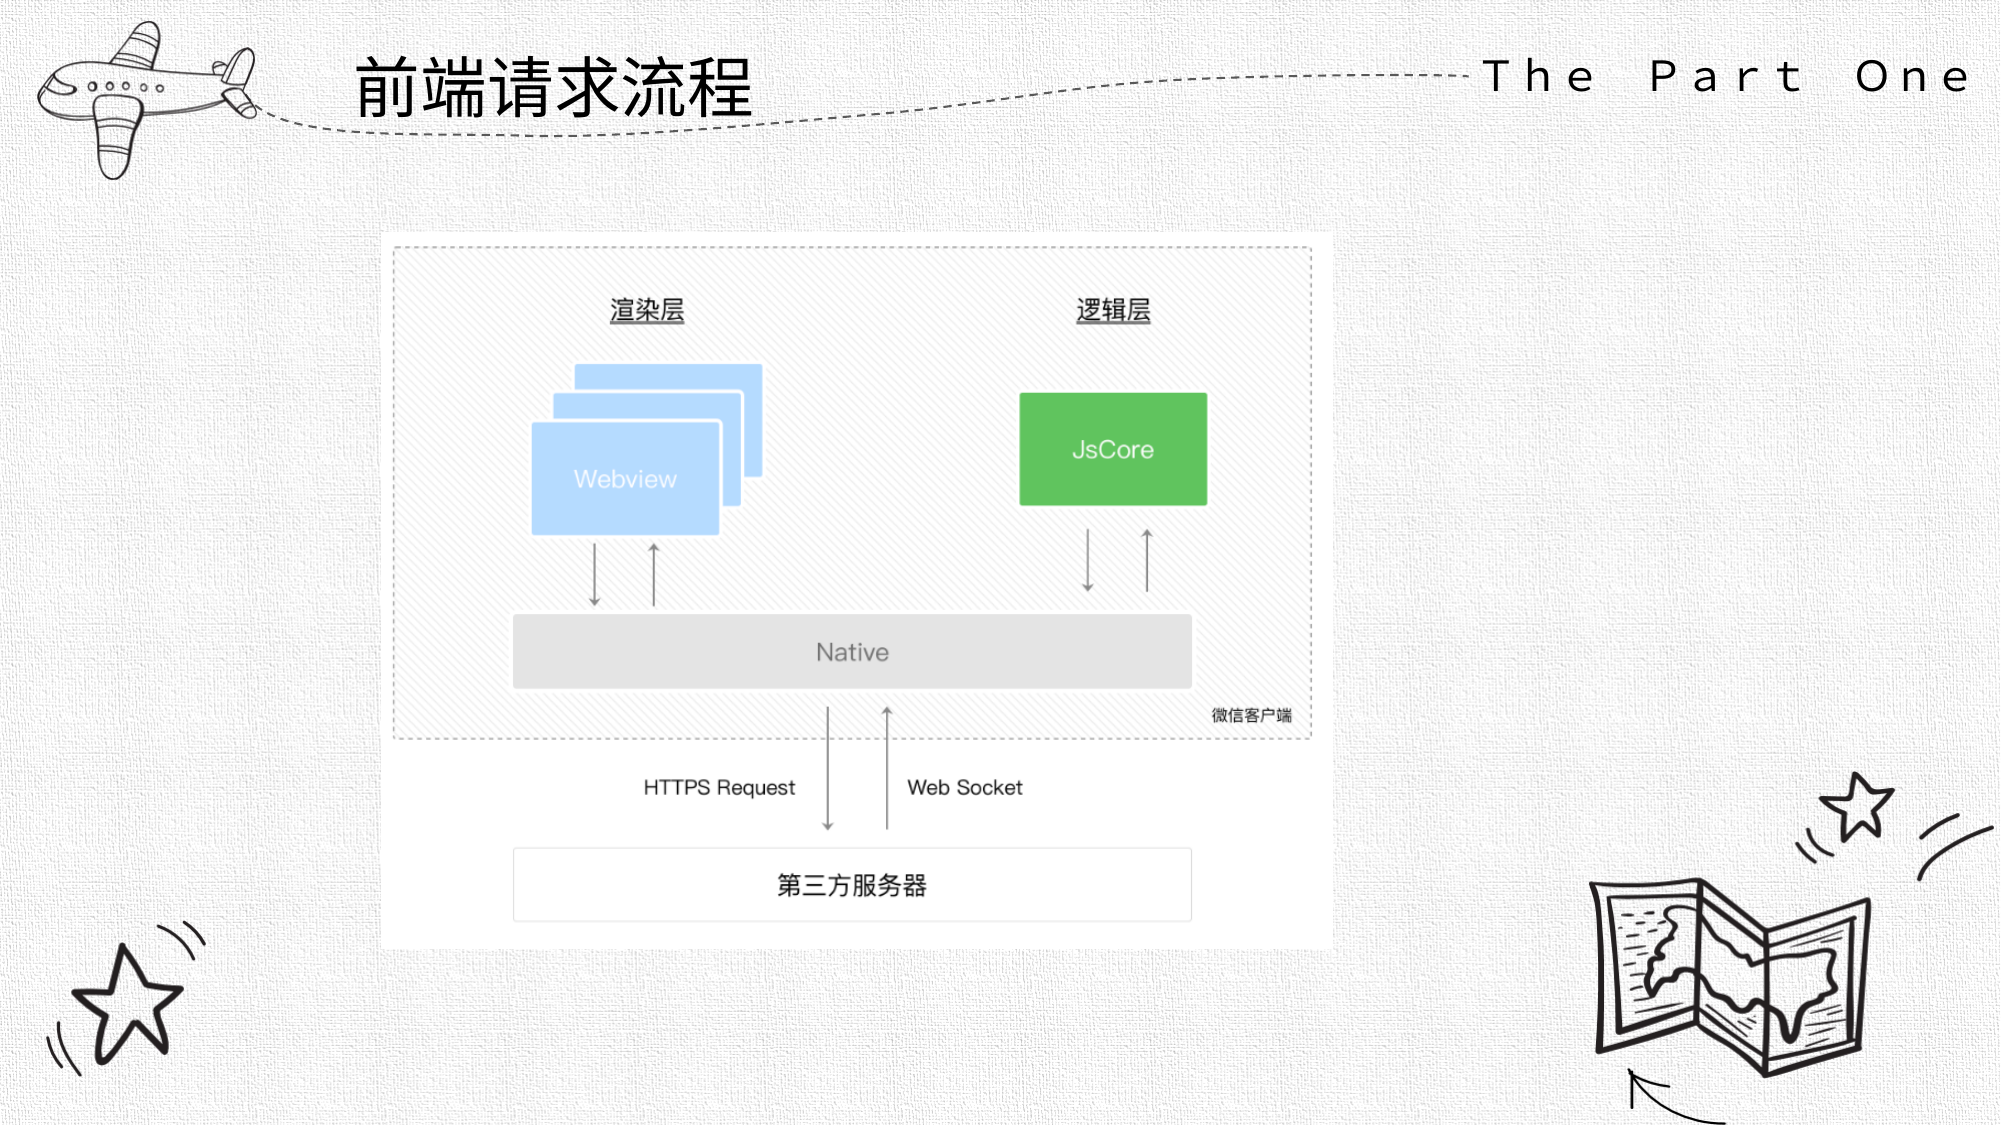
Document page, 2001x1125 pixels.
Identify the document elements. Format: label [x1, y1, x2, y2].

picture [0, 0, 2001, 1125]
text_box [37, 21, 2000, 180]
